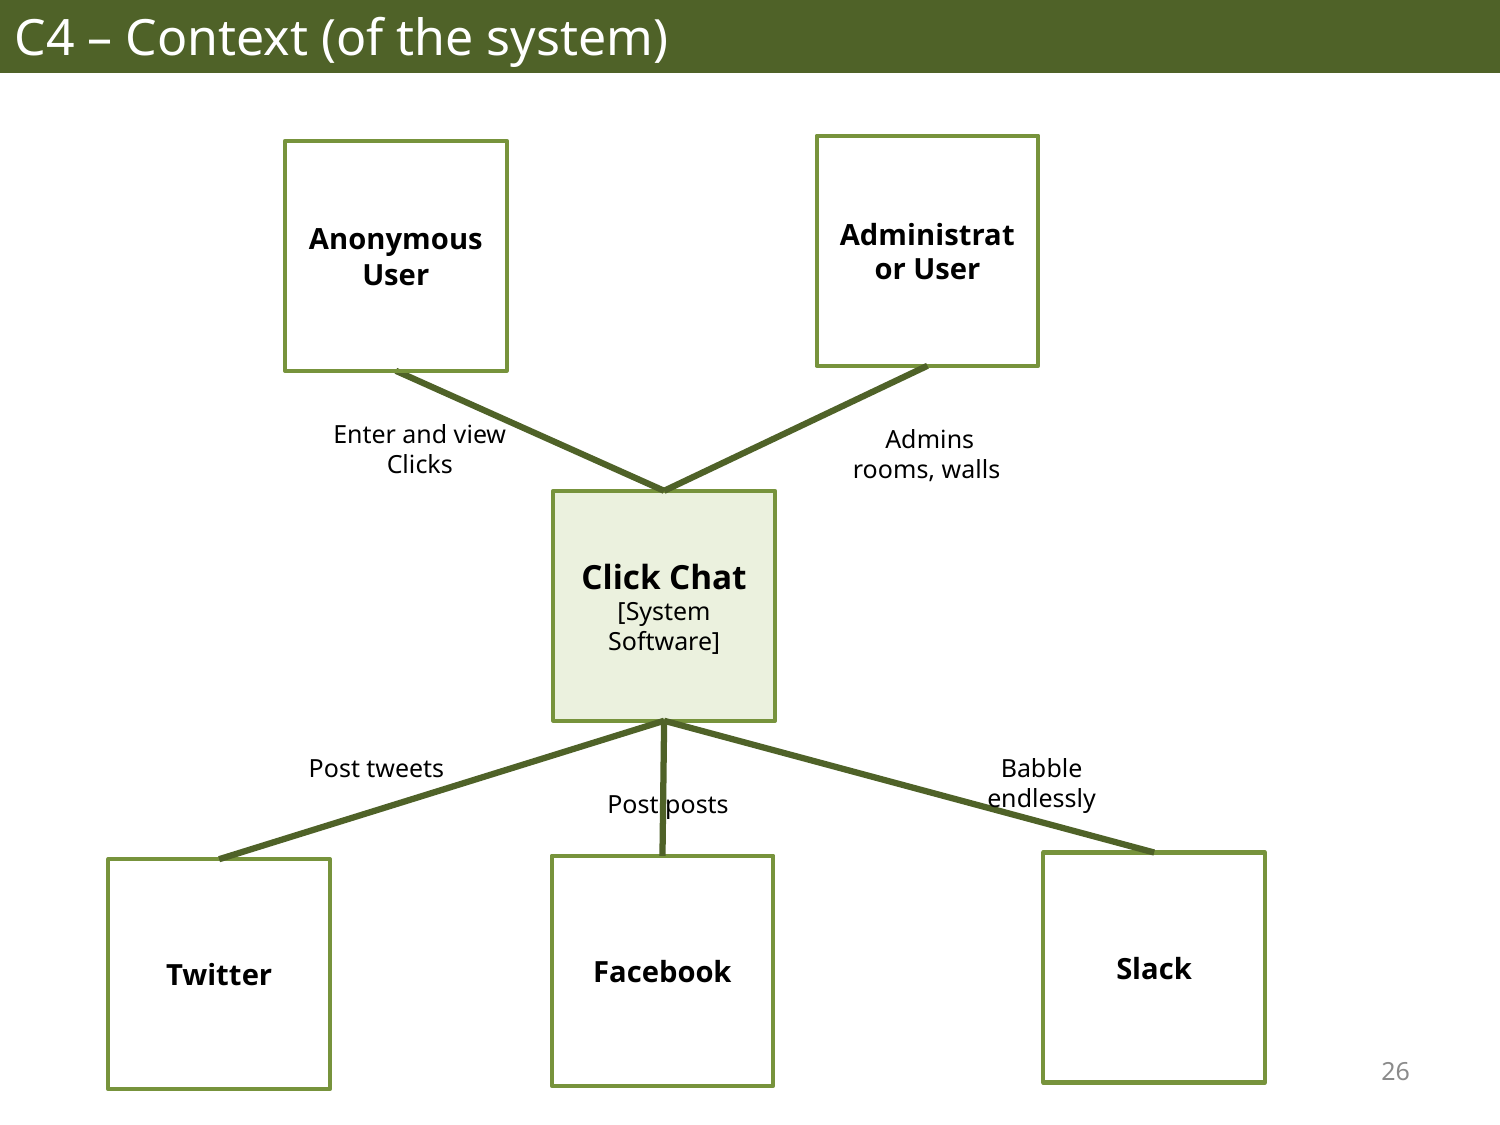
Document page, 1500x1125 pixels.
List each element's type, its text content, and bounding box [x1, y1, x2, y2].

text_box Anonymous User [283, 139, 509, 373]
text_box C4 – Context (of the system) [0, 0, 1500, 73]
text_box Administrator User [815, 134, 1040, 368]
slide_number 26 [1074, 1042, 1425, 1103]
text_box Admins rooms, walls [932, 416, 1034, 492]
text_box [663, 720, 1155, 853]
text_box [663, 365, 928, 492]
text_box Enter and view Clicks [316, 411, 390, 487]
text_box Twitter [106, 857, 332, 1091]
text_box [218, 720, 660, 860]
text_box Slack [1041, 850, 1267, 1085]
text_box Facebook [550, 861, 775, 1088]
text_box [395, 370, 658, 491]
text_box Click Chat [System Software] [551, 499, 777, 719]
